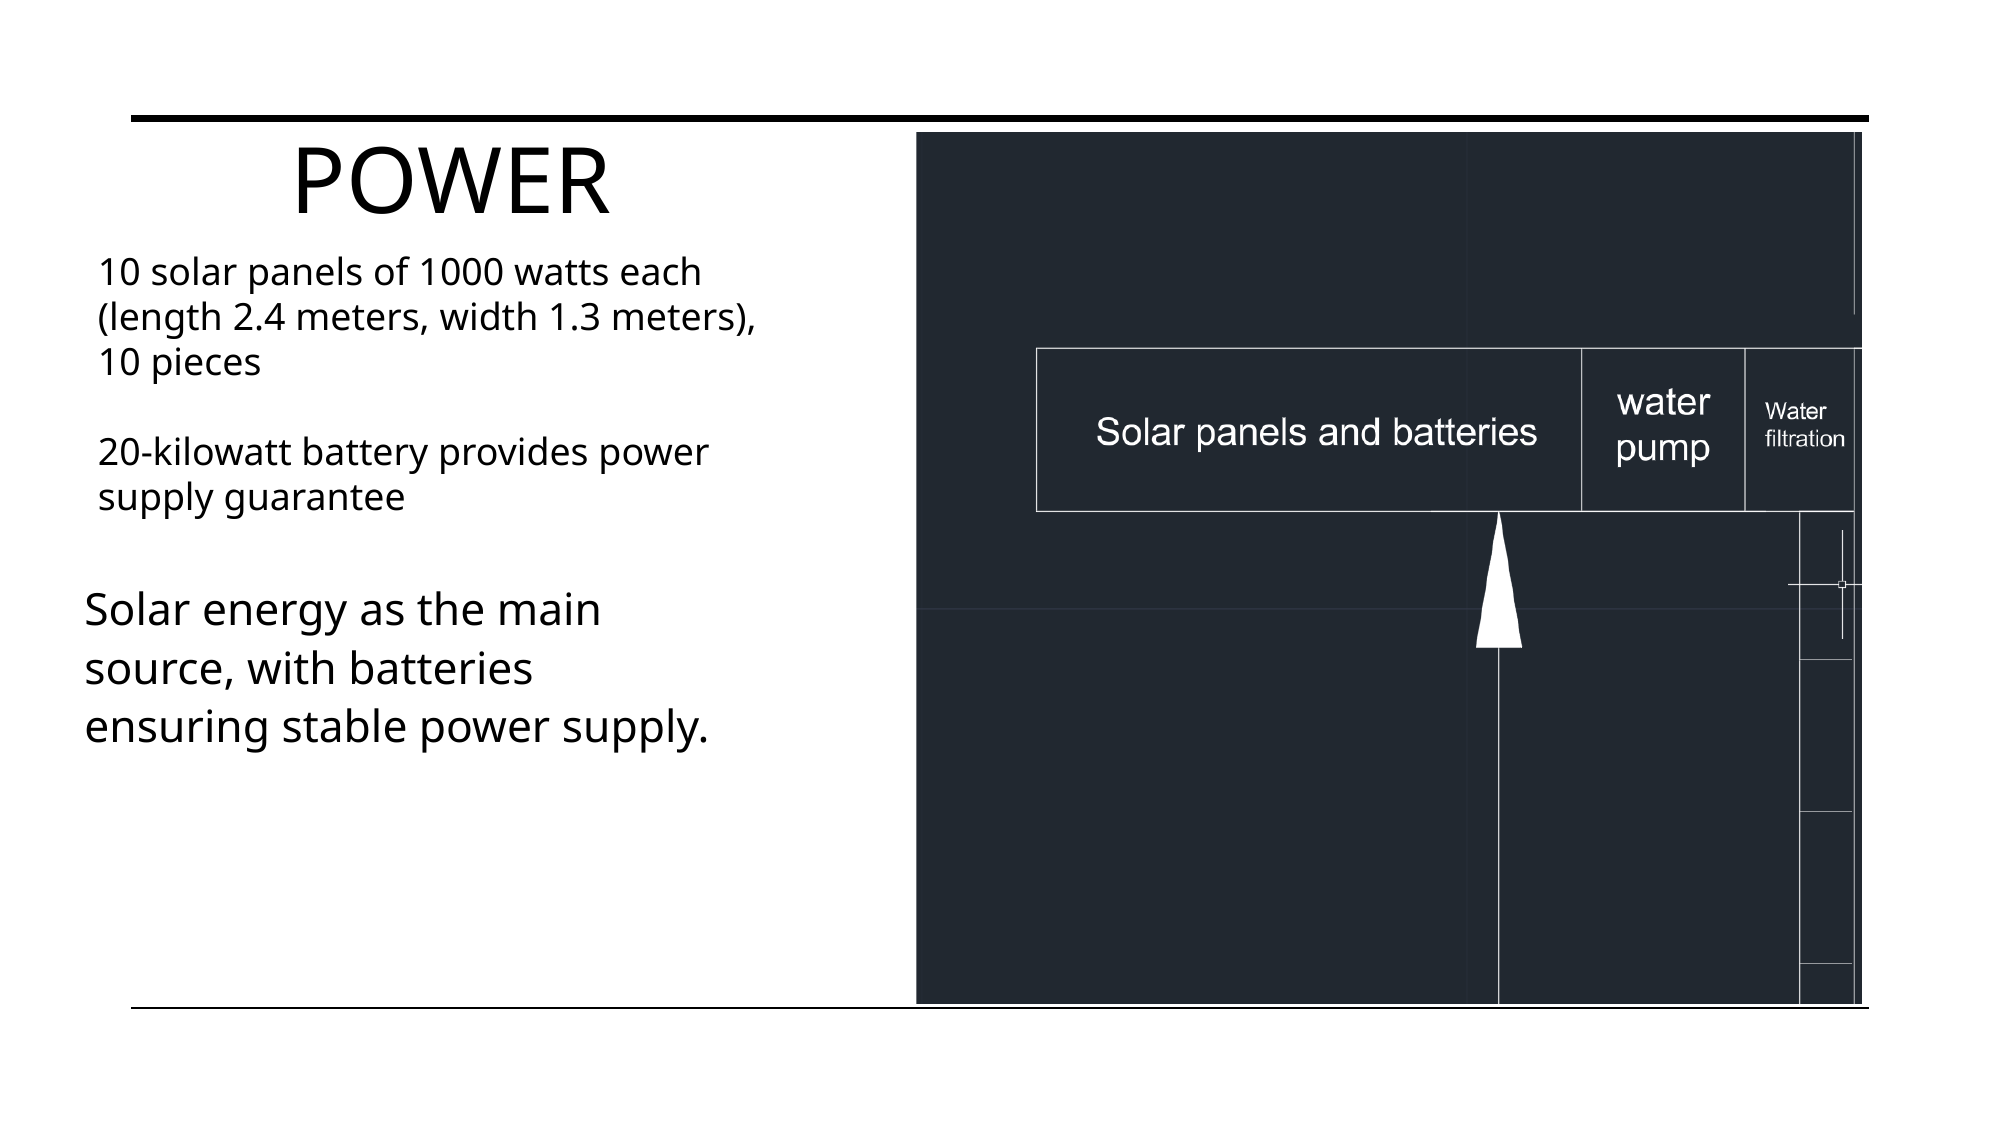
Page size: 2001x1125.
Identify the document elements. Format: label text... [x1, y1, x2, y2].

title Power [115, 23, 787, 240]
list Solar energy as the main source, with batteries ensuring stable power supply. [69, 568, 741, 797]
text_box 10 solar panels of 1000 watts each (length 2.4 meters, width 1.3 meters), 10 pieces 20-kilowatt battery provides power supply guarantee [82, 240, 820, 526]
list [916, 131, 1862, 1004]
